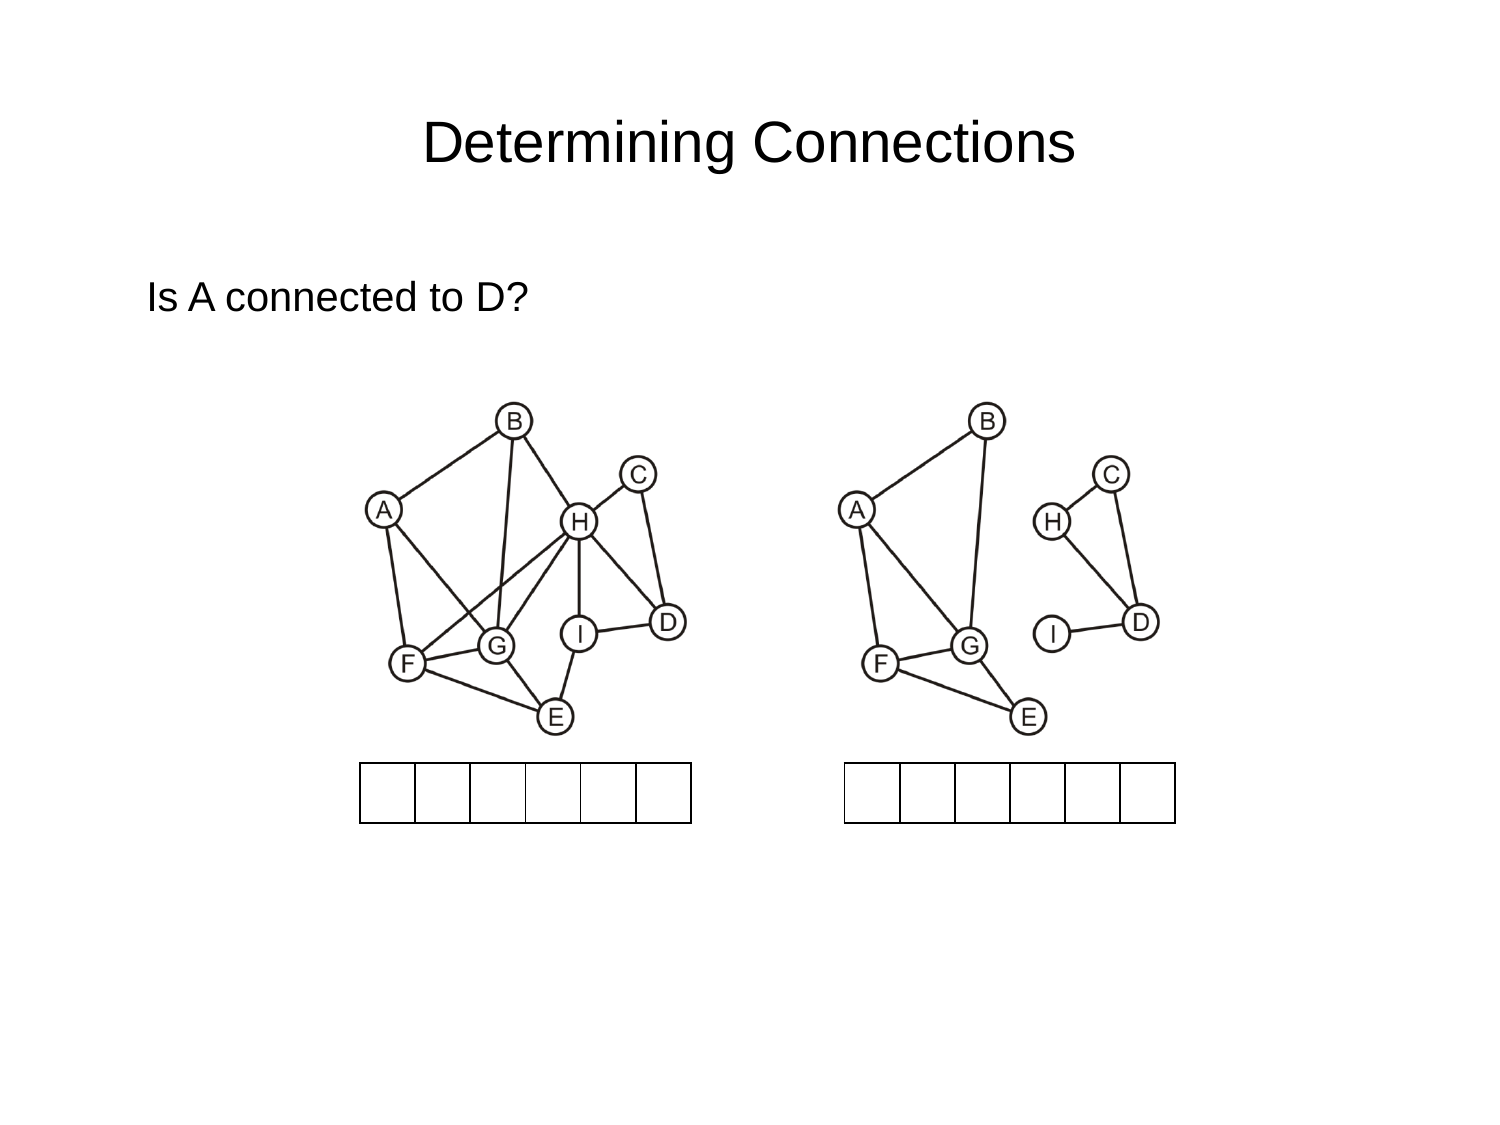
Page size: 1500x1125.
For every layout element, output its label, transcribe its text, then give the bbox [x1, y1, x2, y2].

table_header [1066, 764, 1119, 822]
picture [359, 396, 1164, 740]
table_header [526, 764, 580, 822]
table_header [471, 764, 525, 822]
list Is A connected to D? [74, 262, 1426, 1006]
table_header [845, 764, 899, 822]
table_header [637, 764, 690, 822]
table_header [1011, 764, 1064, 822]
table_header [361, 764, 414, 822]
table_header [416, 764, 469, 822]
table_header [1121, 764, 1174, 822]
table_header [956, 764, 1009, 822]
table_header [581, 764, 635, 822]
title Determining Connections [74, 44, 1426, 233]
table_header [901, 764, 954, 822]
